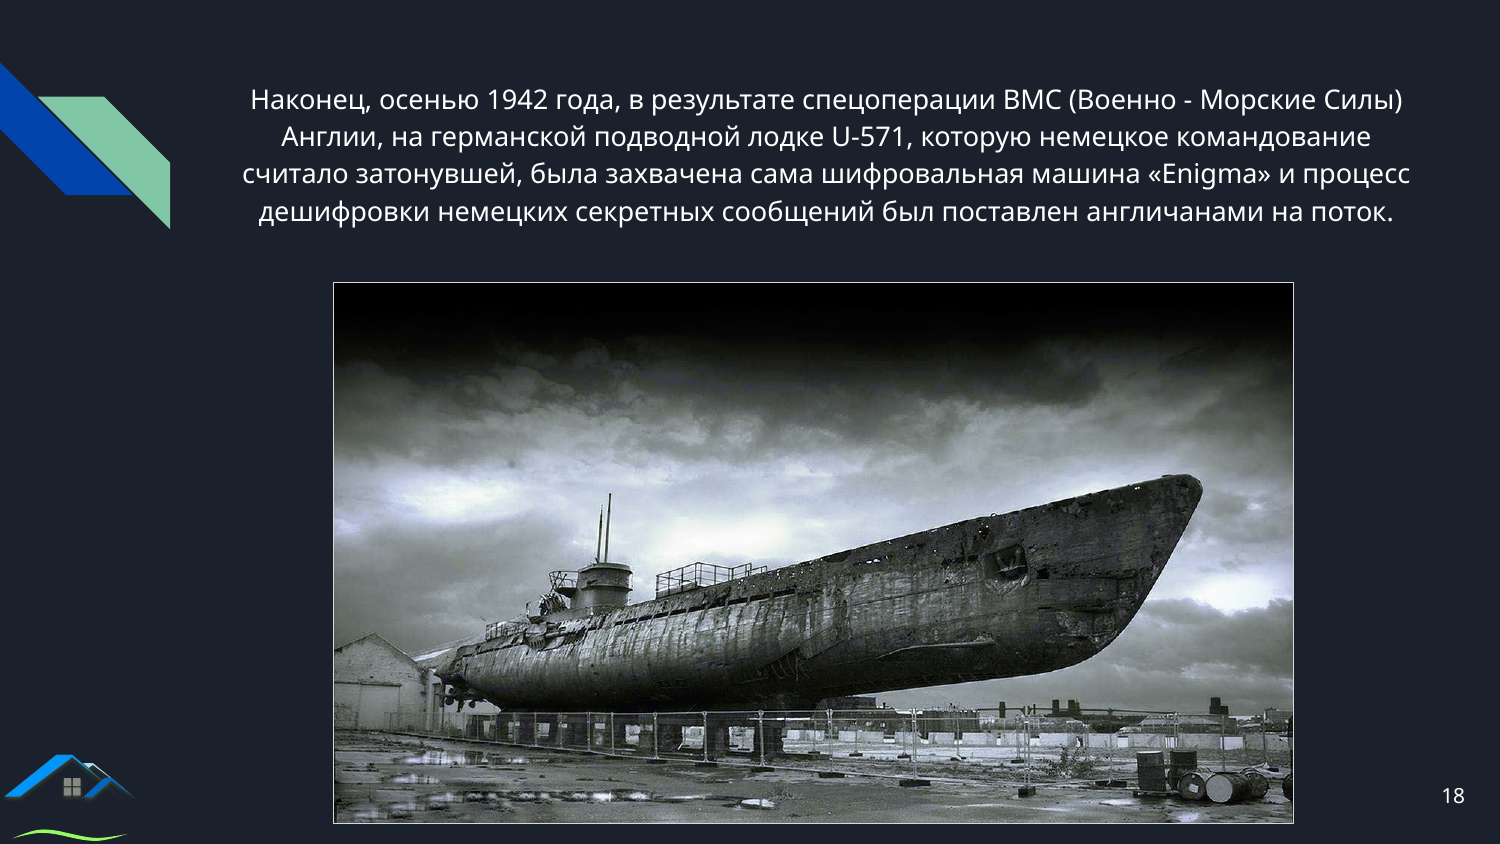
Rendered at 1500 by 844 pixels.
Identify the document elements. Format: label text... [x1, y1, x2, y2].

slide_number ‹#› [1389, 764, 1480, 830]
picture [0, 753, 141, 842]
list Наконец, осенью 1942 года, в результате спецоперации ВМС (Военно - Морские Силы) Англии, на германской подводной лодке U-571, которую немецкое командование считало затонувшей, была захвачена сама шифровальная машина «Enigma» и процесс дешифровки немецких секретных сообщений был поставлен англичанами на поток. [212, 62, 1440, 319]
picture [333, 283, 1294, 823]
